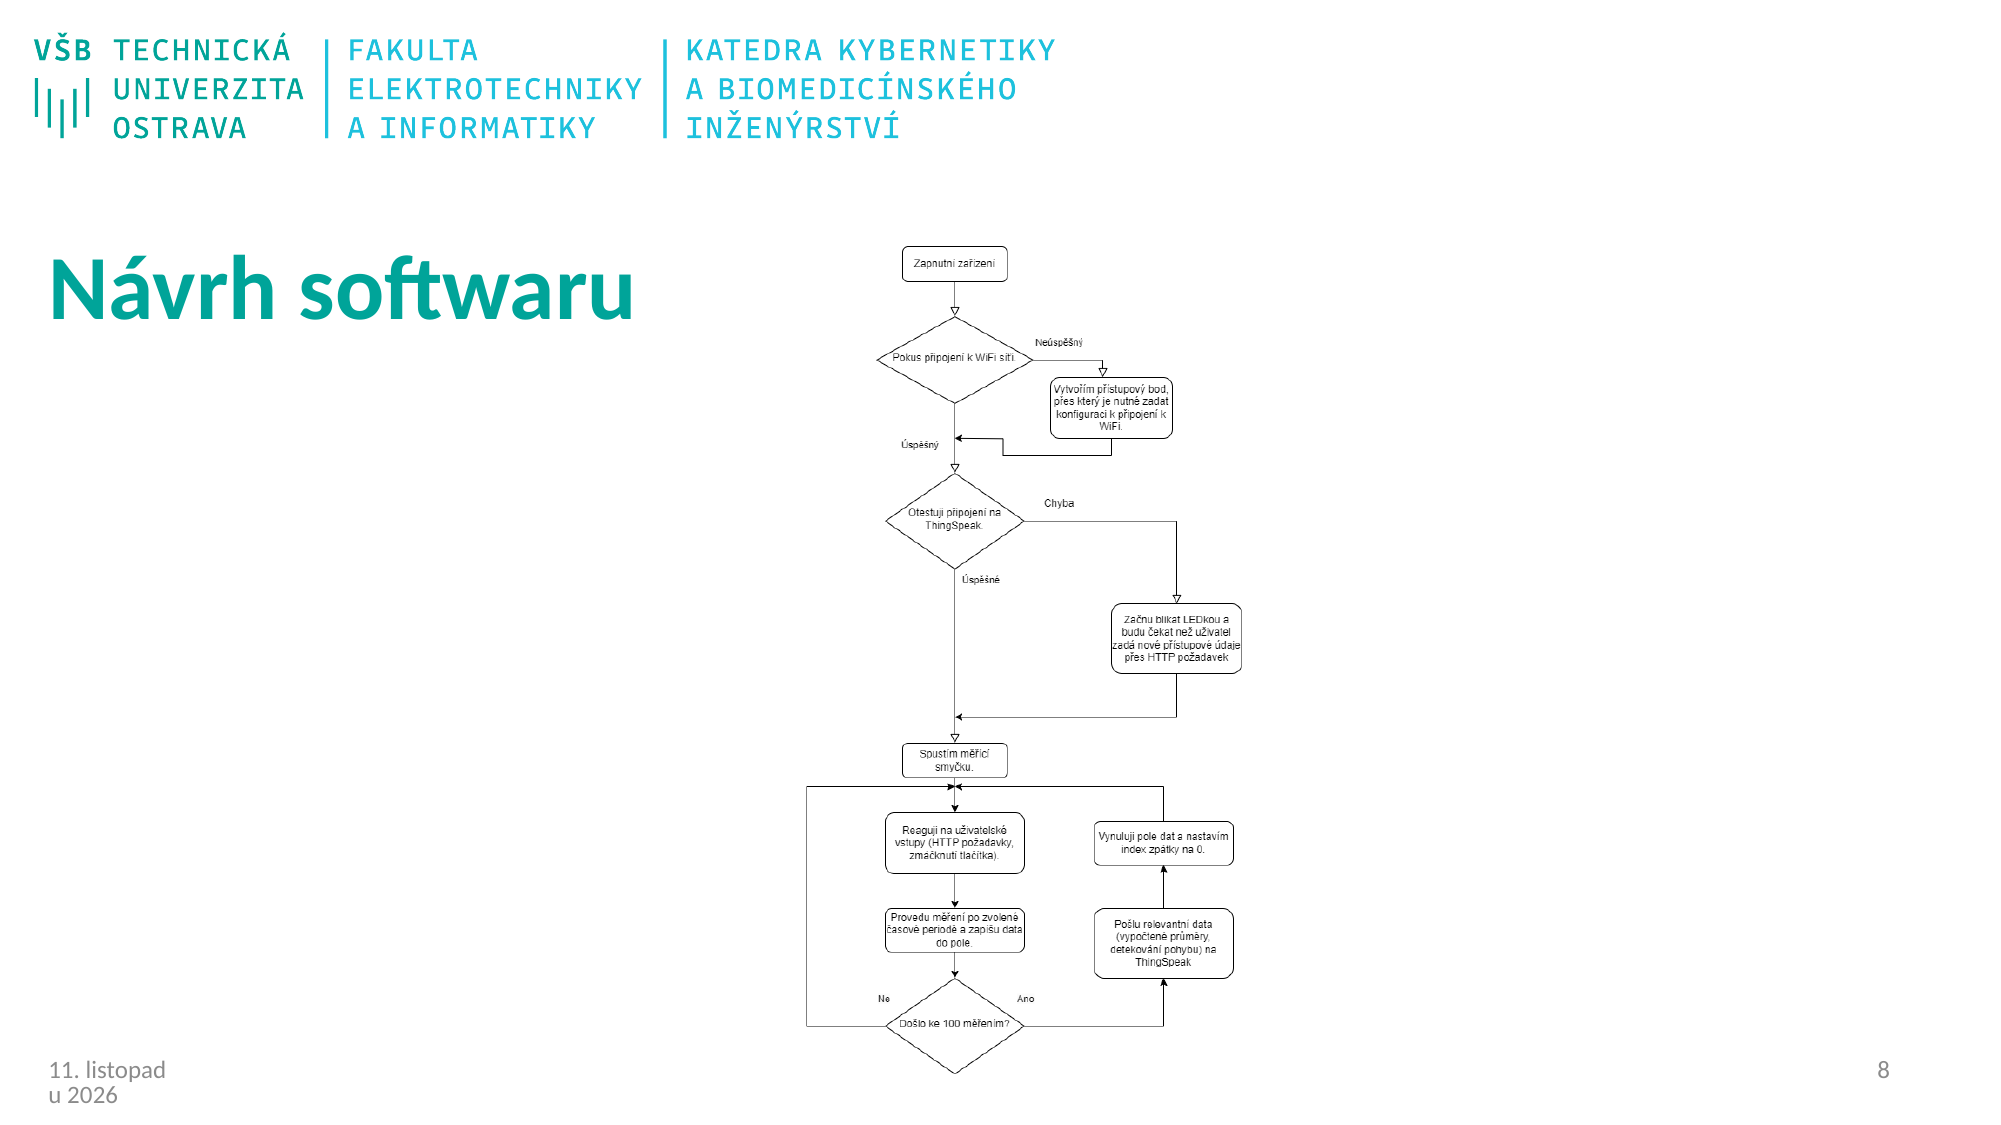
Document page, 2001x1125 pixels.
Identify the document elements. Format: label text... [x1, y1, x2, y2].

title Návrh softwaru [33, 172, 1969, 347]
slide_number 7 [1862, 1042, 1963, 1094]
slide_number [33, 1042, 186, 1094]
picture [799, 246, 1242, 1074]
picture [33, 32, 1055, 139]
